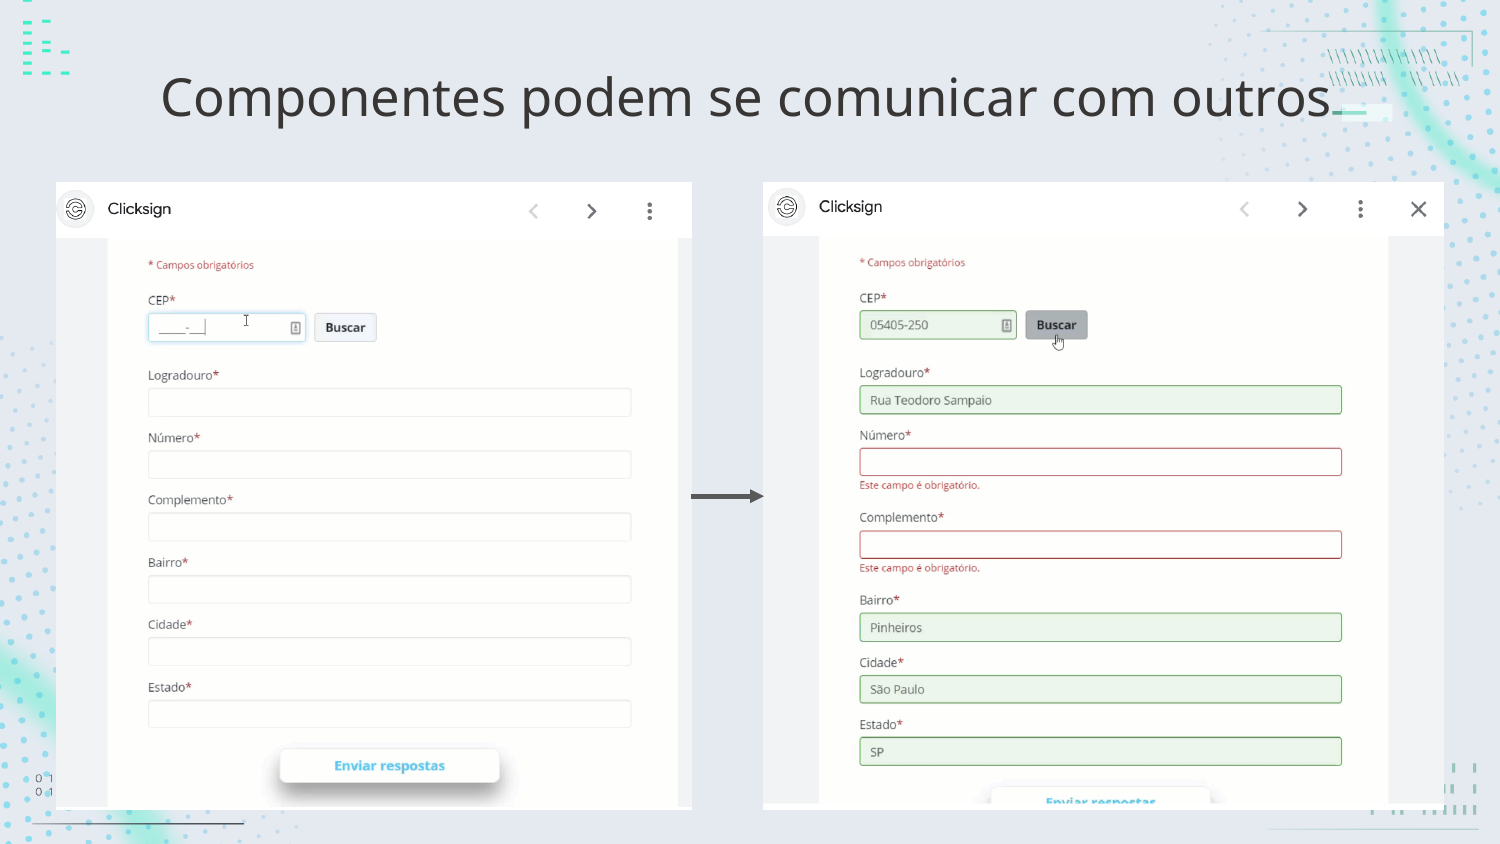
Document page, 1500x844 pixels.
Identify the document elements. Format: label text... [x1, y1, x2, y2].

picture [0, 0, 1500, 844]
title Componentes podem se comunicar com outros [90, 49, 1404, 144]
